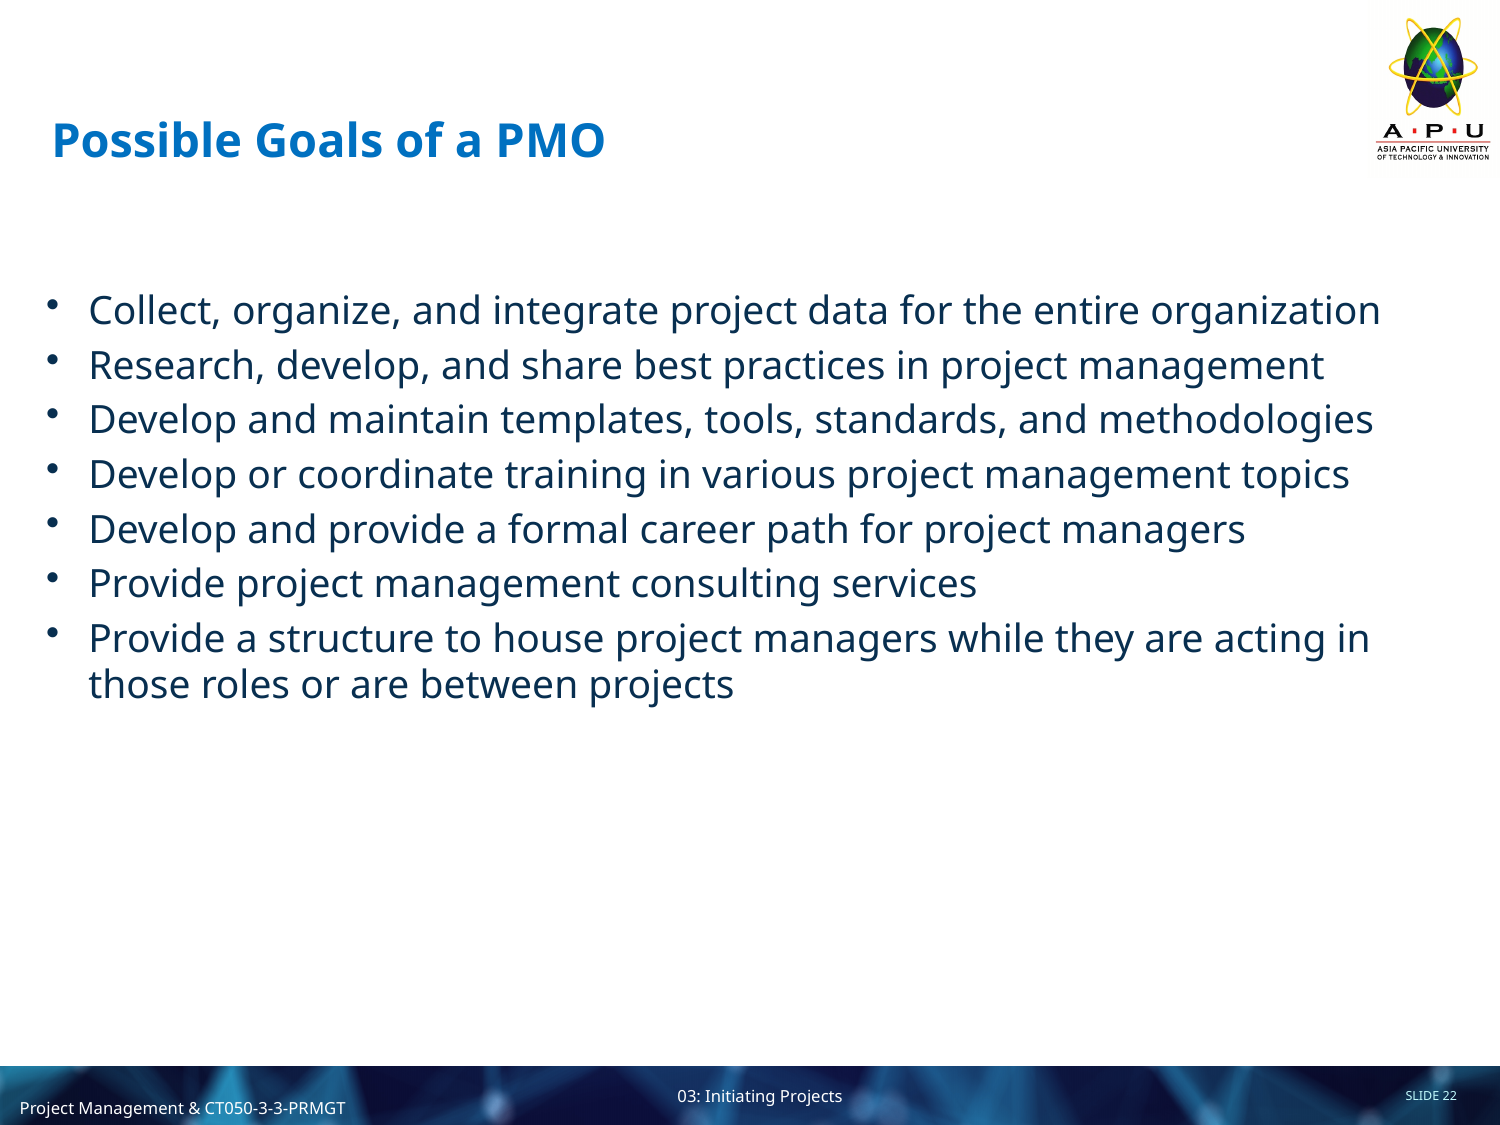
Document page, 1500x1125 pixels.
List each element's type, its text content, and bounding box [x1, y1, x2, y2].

picture [1367, 0, 1500, 178]
title Possible Goals of a PMO [36, 45, 1323, 233]
picture [0, 1066, 1500, 1125]
list Collect, organize, and integrate project data for the entire organization Research, develop, and share best practices in project management Develop and maintain templates, tools, standards, and methodologies Develop or coordinate training in various project management topics Develop and provide a formal career path for project managers Provide project management consulting services Provide a structure to house project managers while they are acting in those roles or are between projects [31, 278, 1477, 1021]
